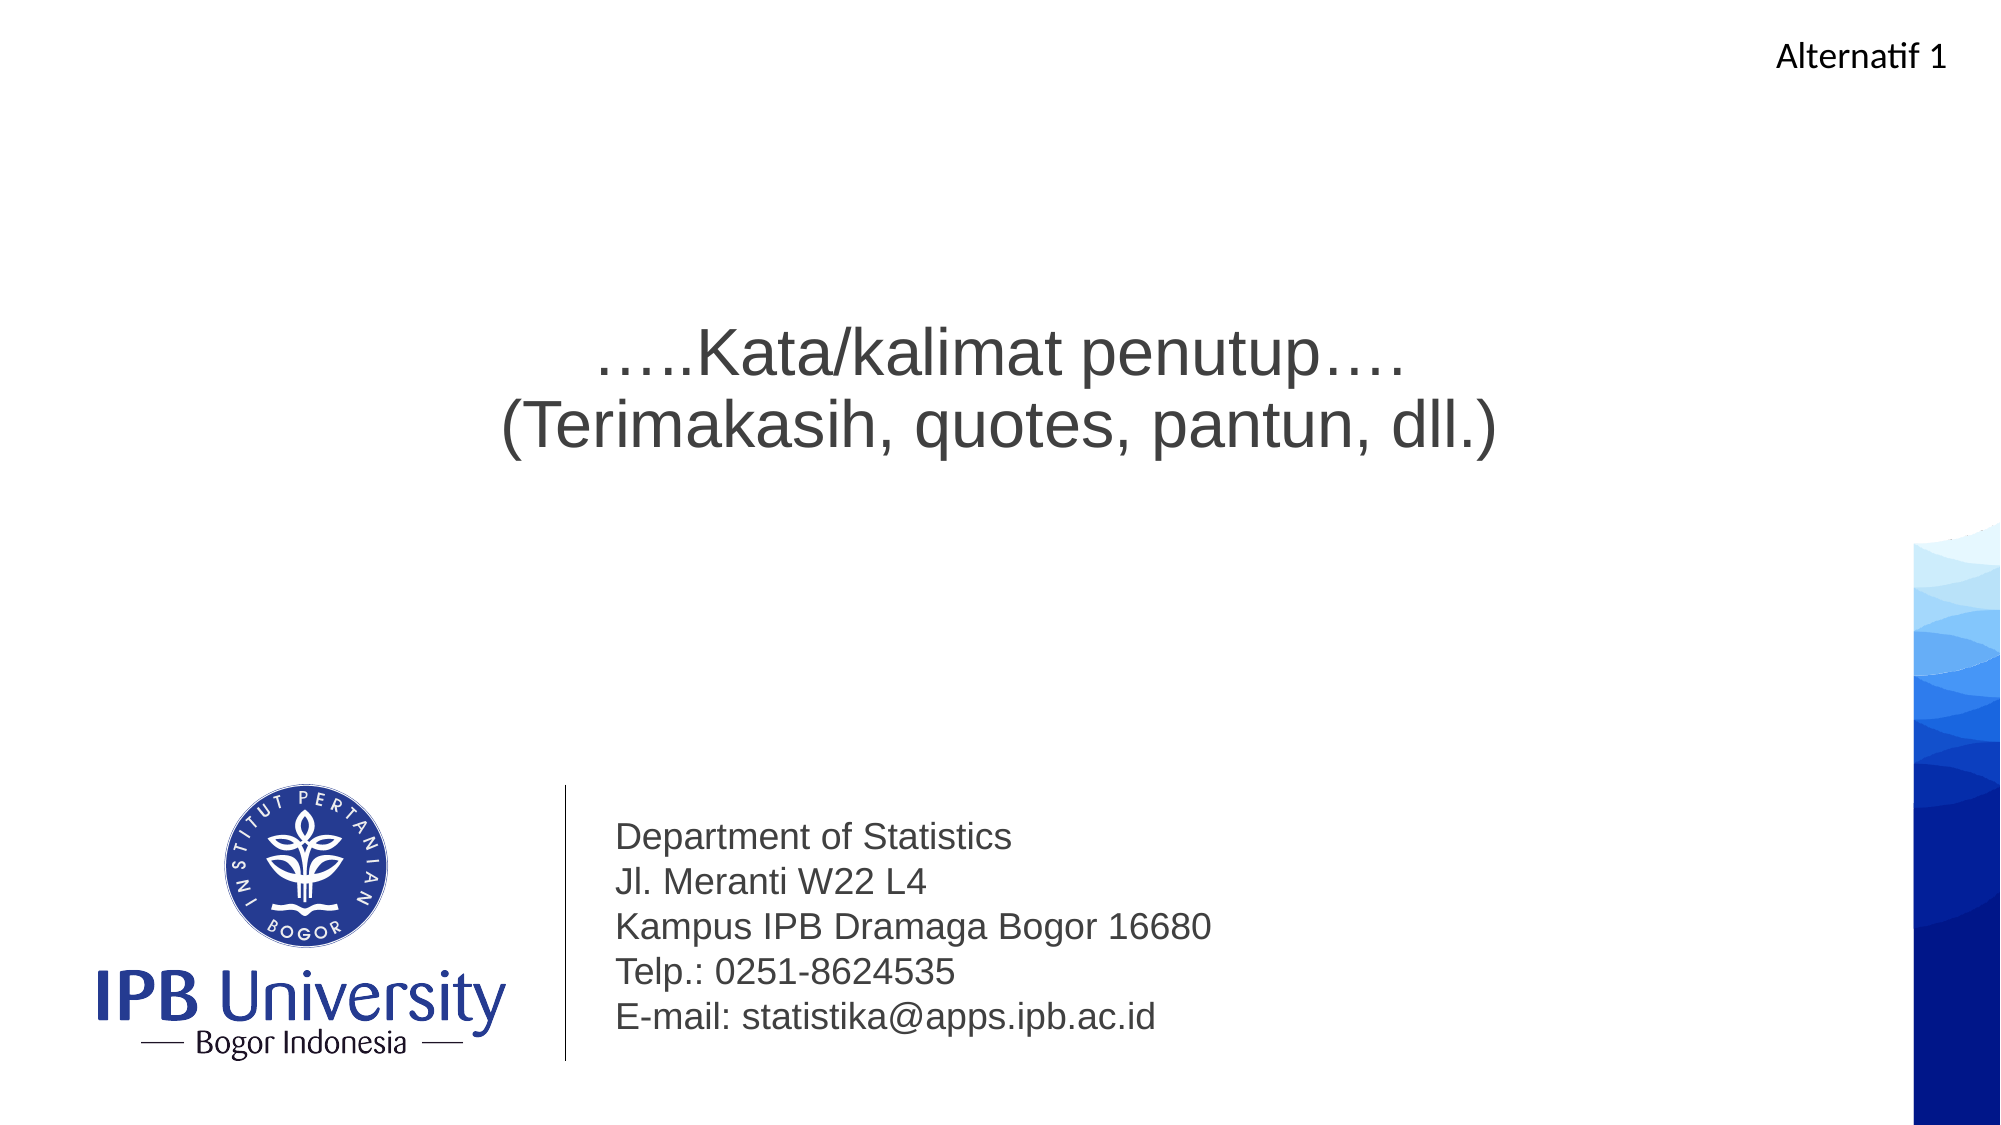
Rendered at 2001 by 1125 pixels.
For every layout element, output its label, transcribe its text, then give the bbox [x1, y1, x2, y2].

text_box Alternatif 1 [1761, 23, 1963, 84]
picture [98, 784, 506, 1061]
list Department of Statistics Jl. Meranti W22 L4 Kampus IPB Dramaga Bogor 16680 Telp.: 0251-8624535 E-mail: statistika@apps.ipb.ac.id [600, 804, 1913, 1061]
title …..Kata/kalimat penutup…. (Terimakasih, quotes, pantun, dll.) [345, 305, 1655, 474]
picture [1913, 521, 2000, 1125]
